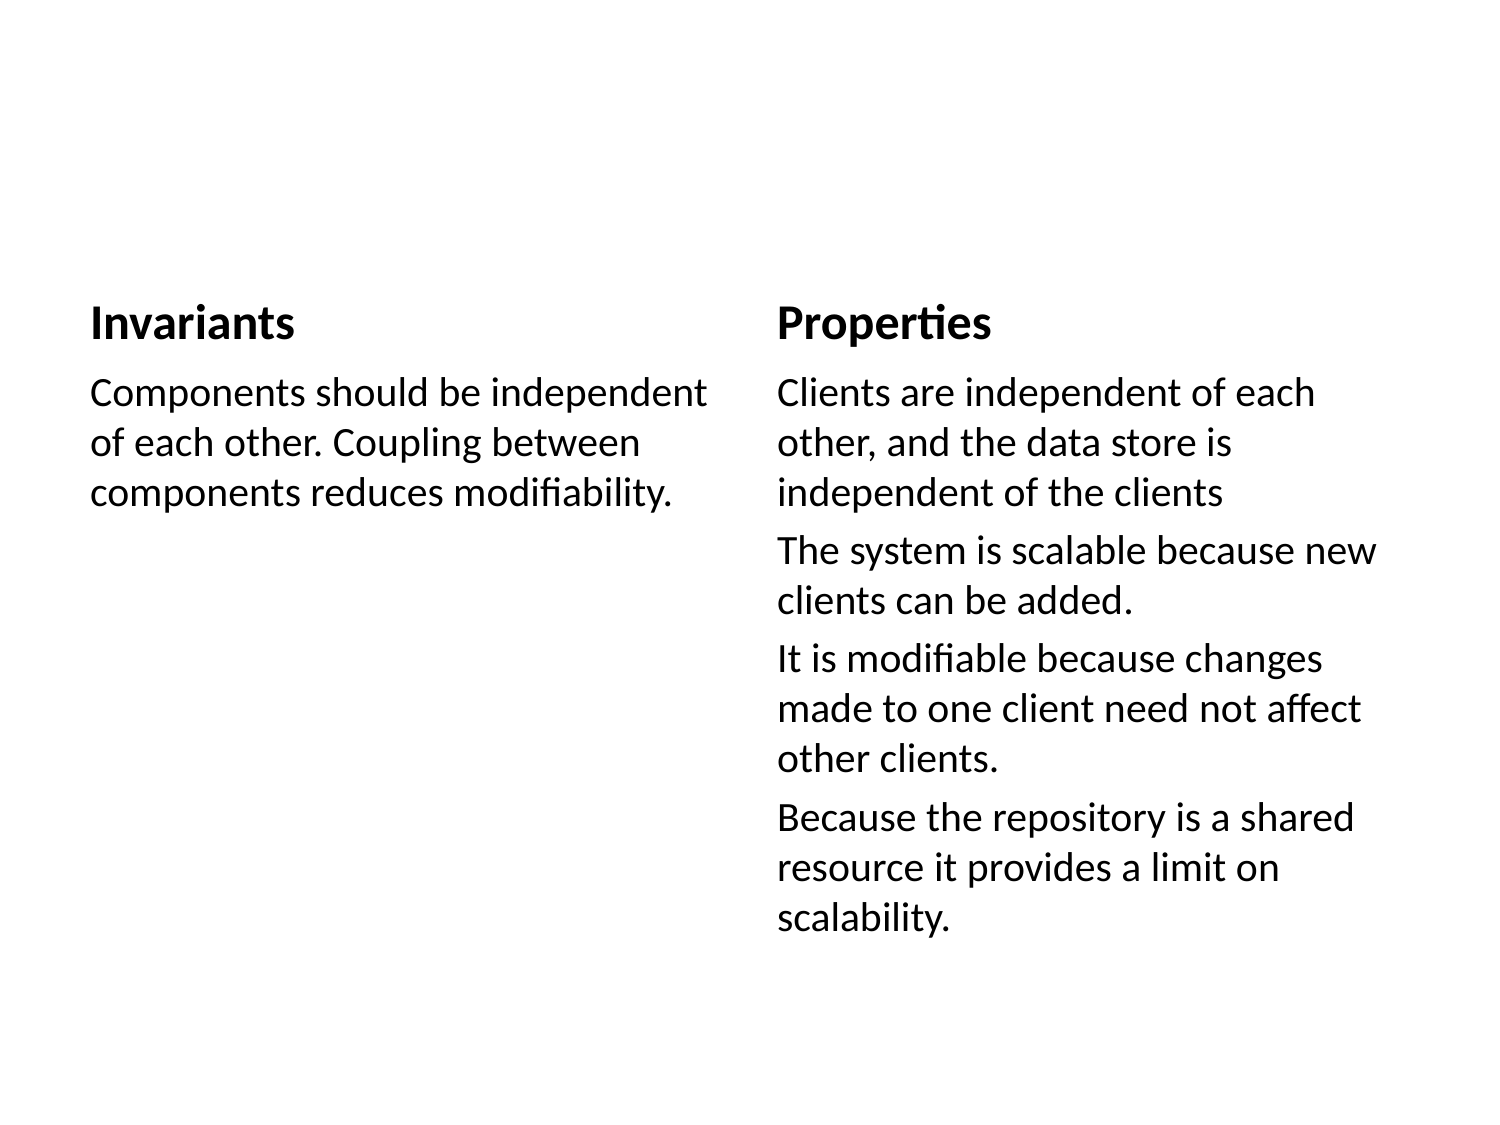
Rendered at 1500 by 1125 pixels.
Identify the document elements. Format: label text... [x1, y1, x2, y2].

list Invariants [75, 251, 738, 356]
list Properties [761, 251, 1425, 356]
list Clients are independent of each other, and the data store is independent of the clients The system is scalable because new clients can be added. It is modifiable because changes made to one client need not affect other clients. Because the repository is a shared resource it provides a limit on scalability. [761, 356, 1425, 1024]
list Components should be independent of each other. Coupling between components reduces modifiability. [75, 356, 738, 1005]
